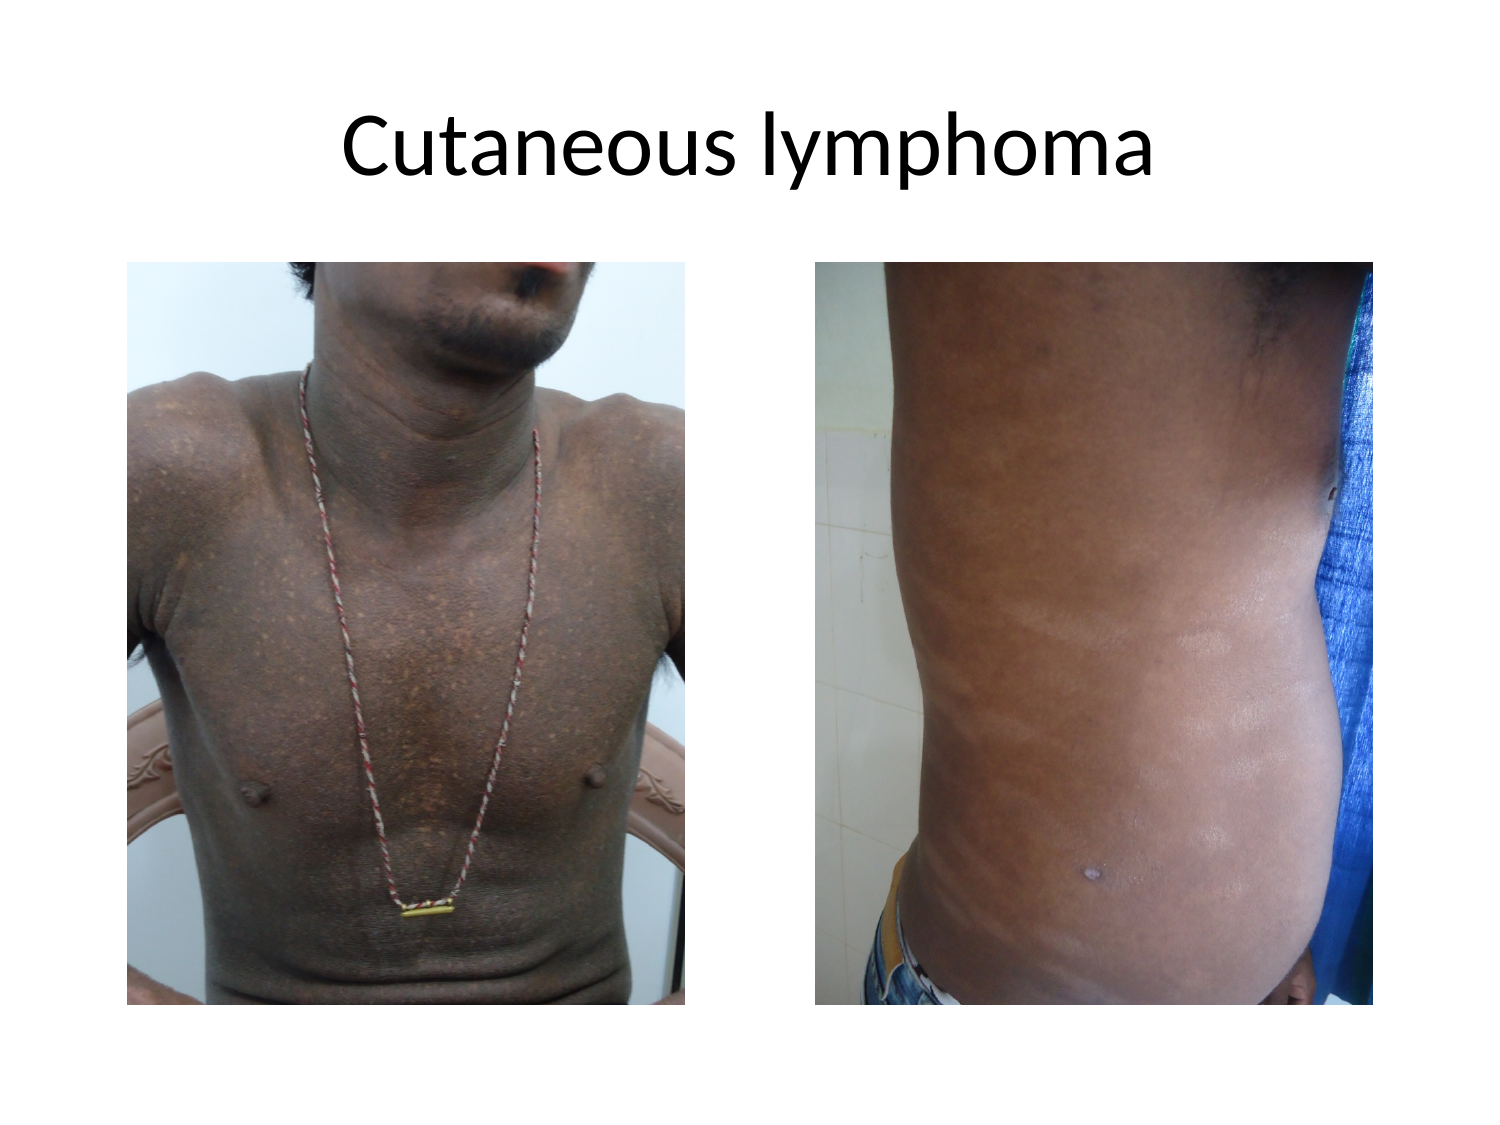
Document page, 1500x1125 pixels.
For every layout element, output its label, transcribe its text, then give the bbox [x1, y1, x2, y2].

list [127, 262, 685, 1006]
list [815, 262, 1373, 1006]
title Cutaneous lymphoma [75, 45, 1425, 233]
